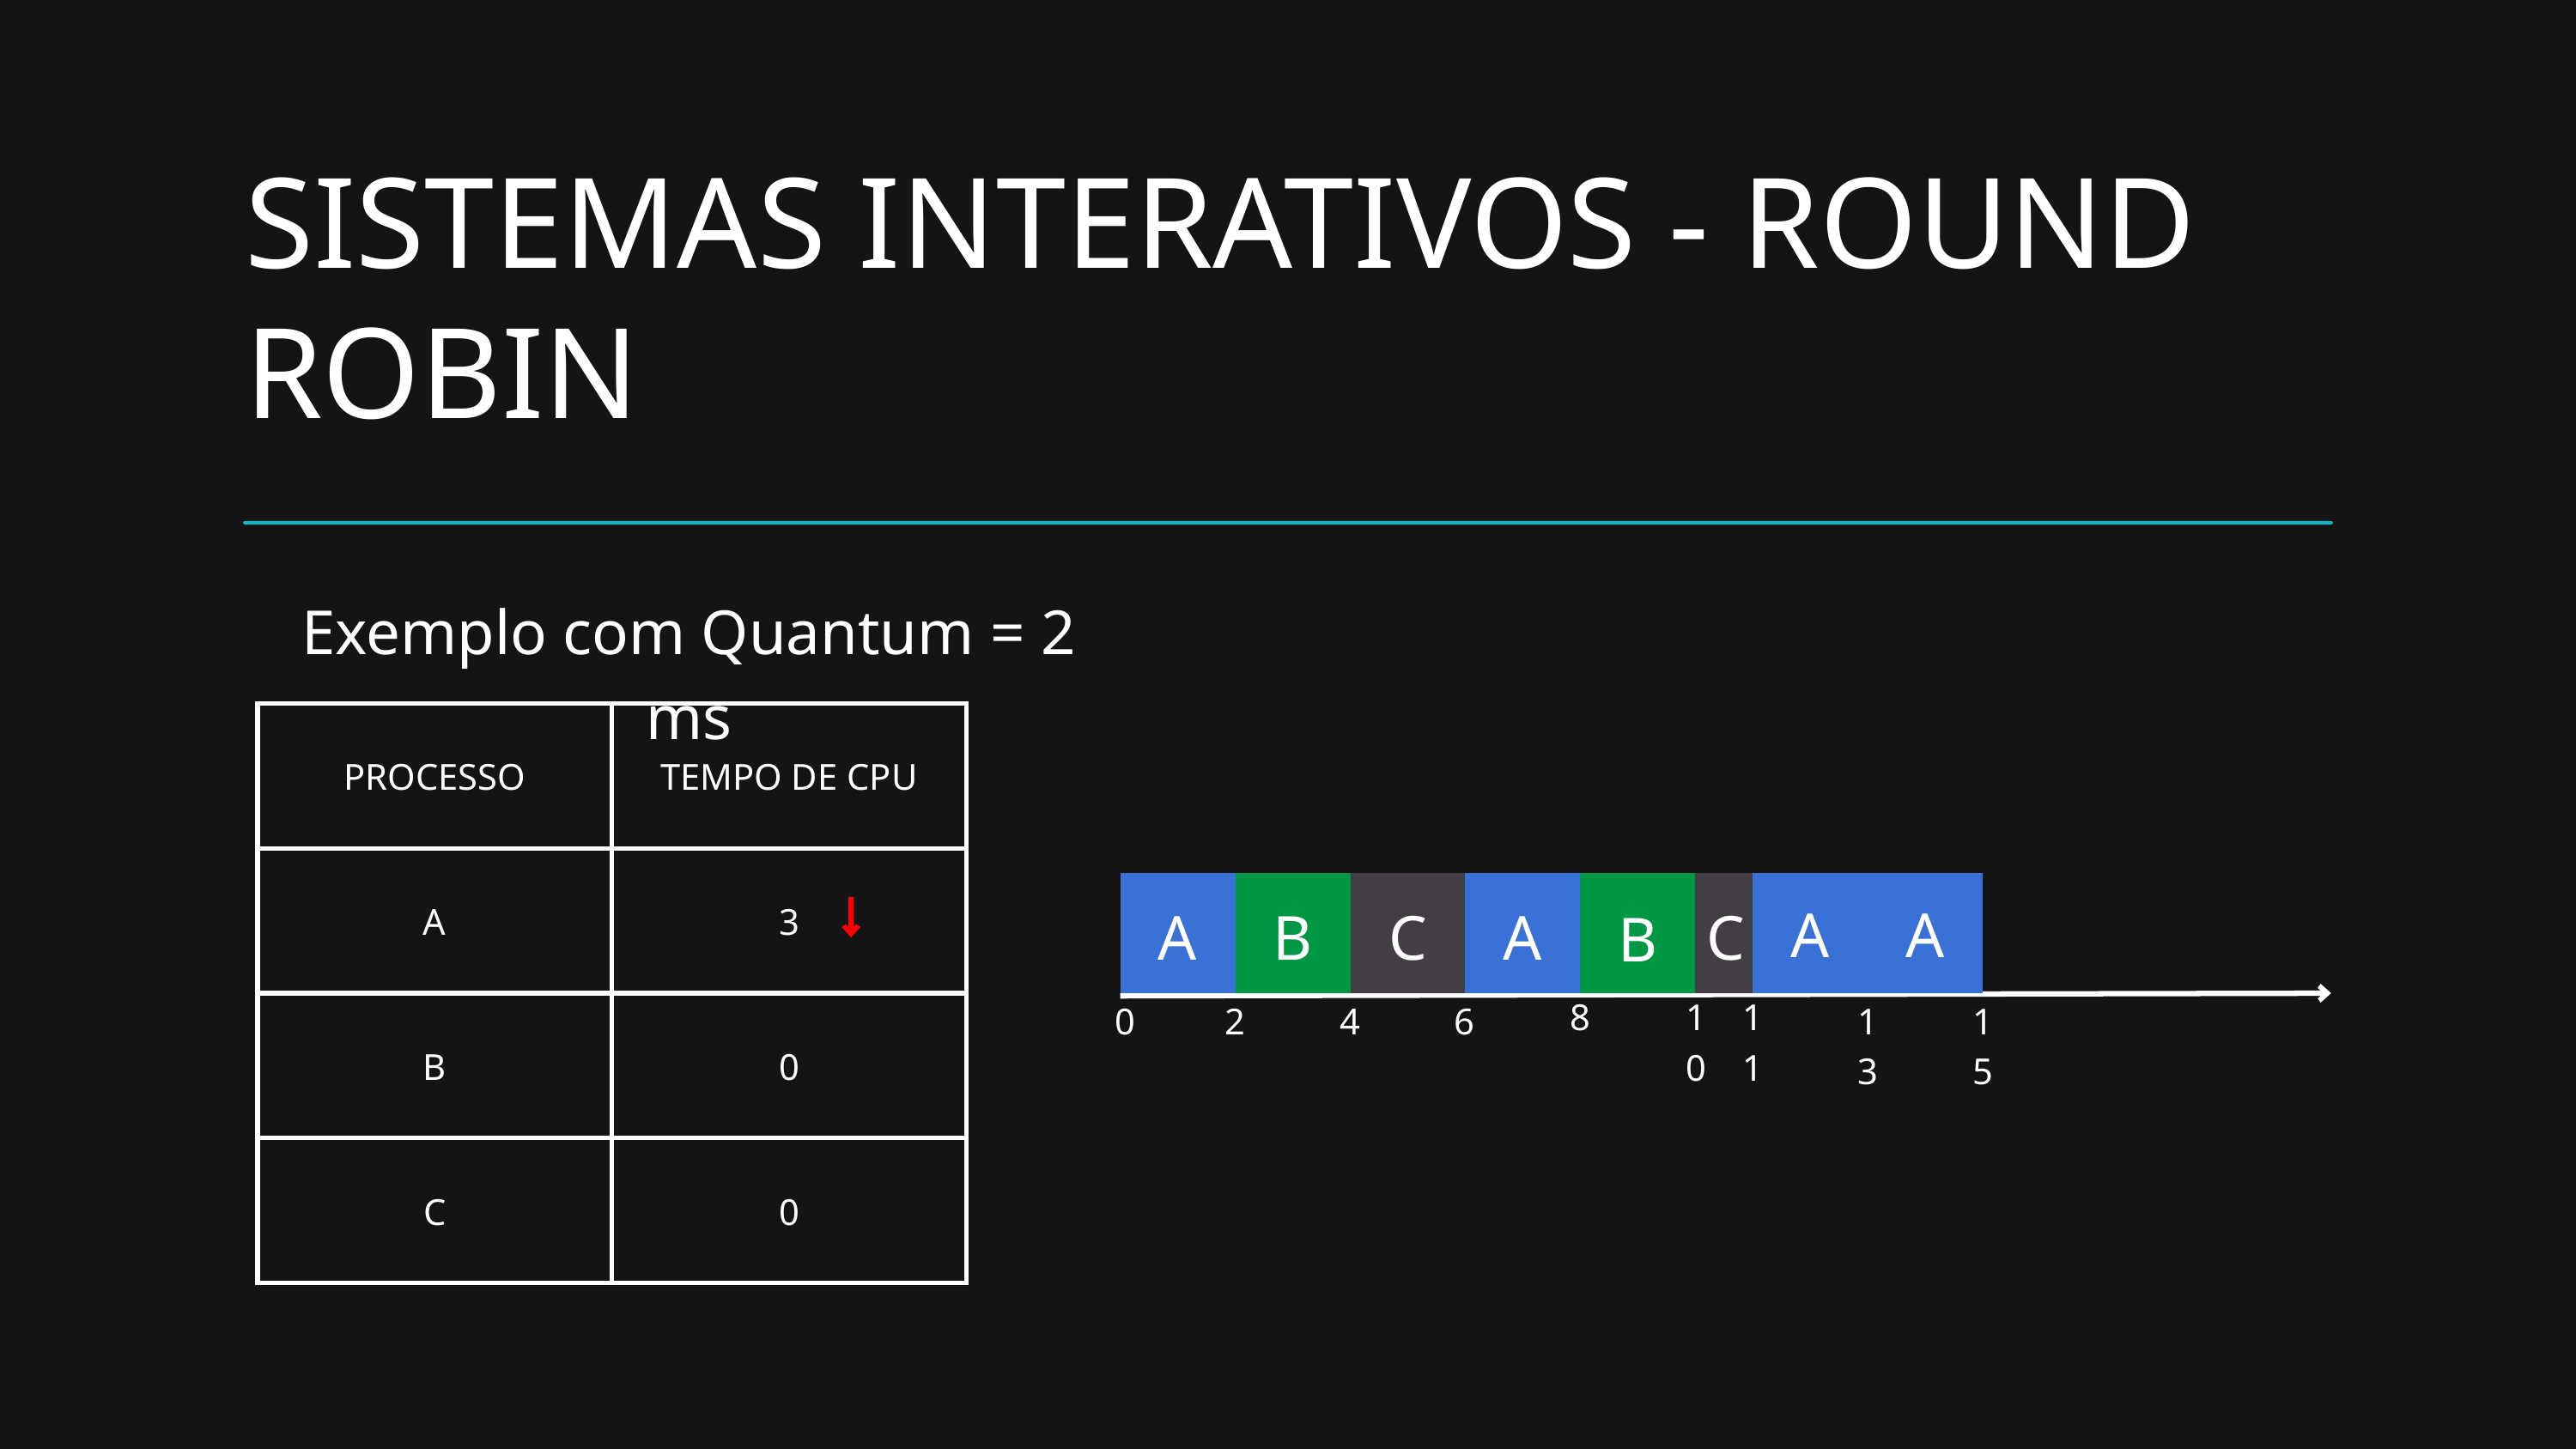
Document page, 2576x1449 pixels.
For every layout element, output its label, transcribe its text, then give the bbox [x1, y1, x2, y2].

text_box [1695, 872, 1752, 994]
text_box [2003, 986, 2331, 1000]
table_cell A [260, 851, 610, 991]
text_box 11 [1732, 1001, 1774, 1088]
table_cell 3 [614, 851, 964, 991]
table_header TEMPO DE CPU [614, 752, 964, 846]
text_box Exemplo com Quantum = 2 ms [252, 713, 1126, 752]
table_cell B [260, 996, 610, 1136]
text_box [1580, 872, 1694, 994]
table_cell 0 [614, 1140, 964, 1281]
table_cell 0 [614, 996, 964, 1136]
text_box 6 [1454, 1001, 1475, 1042]
text_box 4 [1340, 1001, 1361, 1042]
text_box 10 [1675, 1001, 1717, 1088]
table_header PROCESSO [260, 752, 610, 846]
text_box 13 [1847, 1001, 1889, 1093]
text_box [1868, 872, 1984, 994]
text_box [244, 144, 2331, 704]
text_box 15 [1962, 991, 2003, 1093]
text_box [1235, 872, 1349, 994]
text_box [1120, 872, 1234, 994]
text_box 0 [1115, 991, 1136, 1042]
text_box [1753, 872, 1866, 994]
text_box 2 [1224, 1001, 1246, 1042]
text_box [1350, 872, 1464, 994]
table_cell C [260, 1140, 610, 1281]
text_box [1465, 872, 1579, 994]
text_box 8 [1570, 1001, 1591, 1039]
